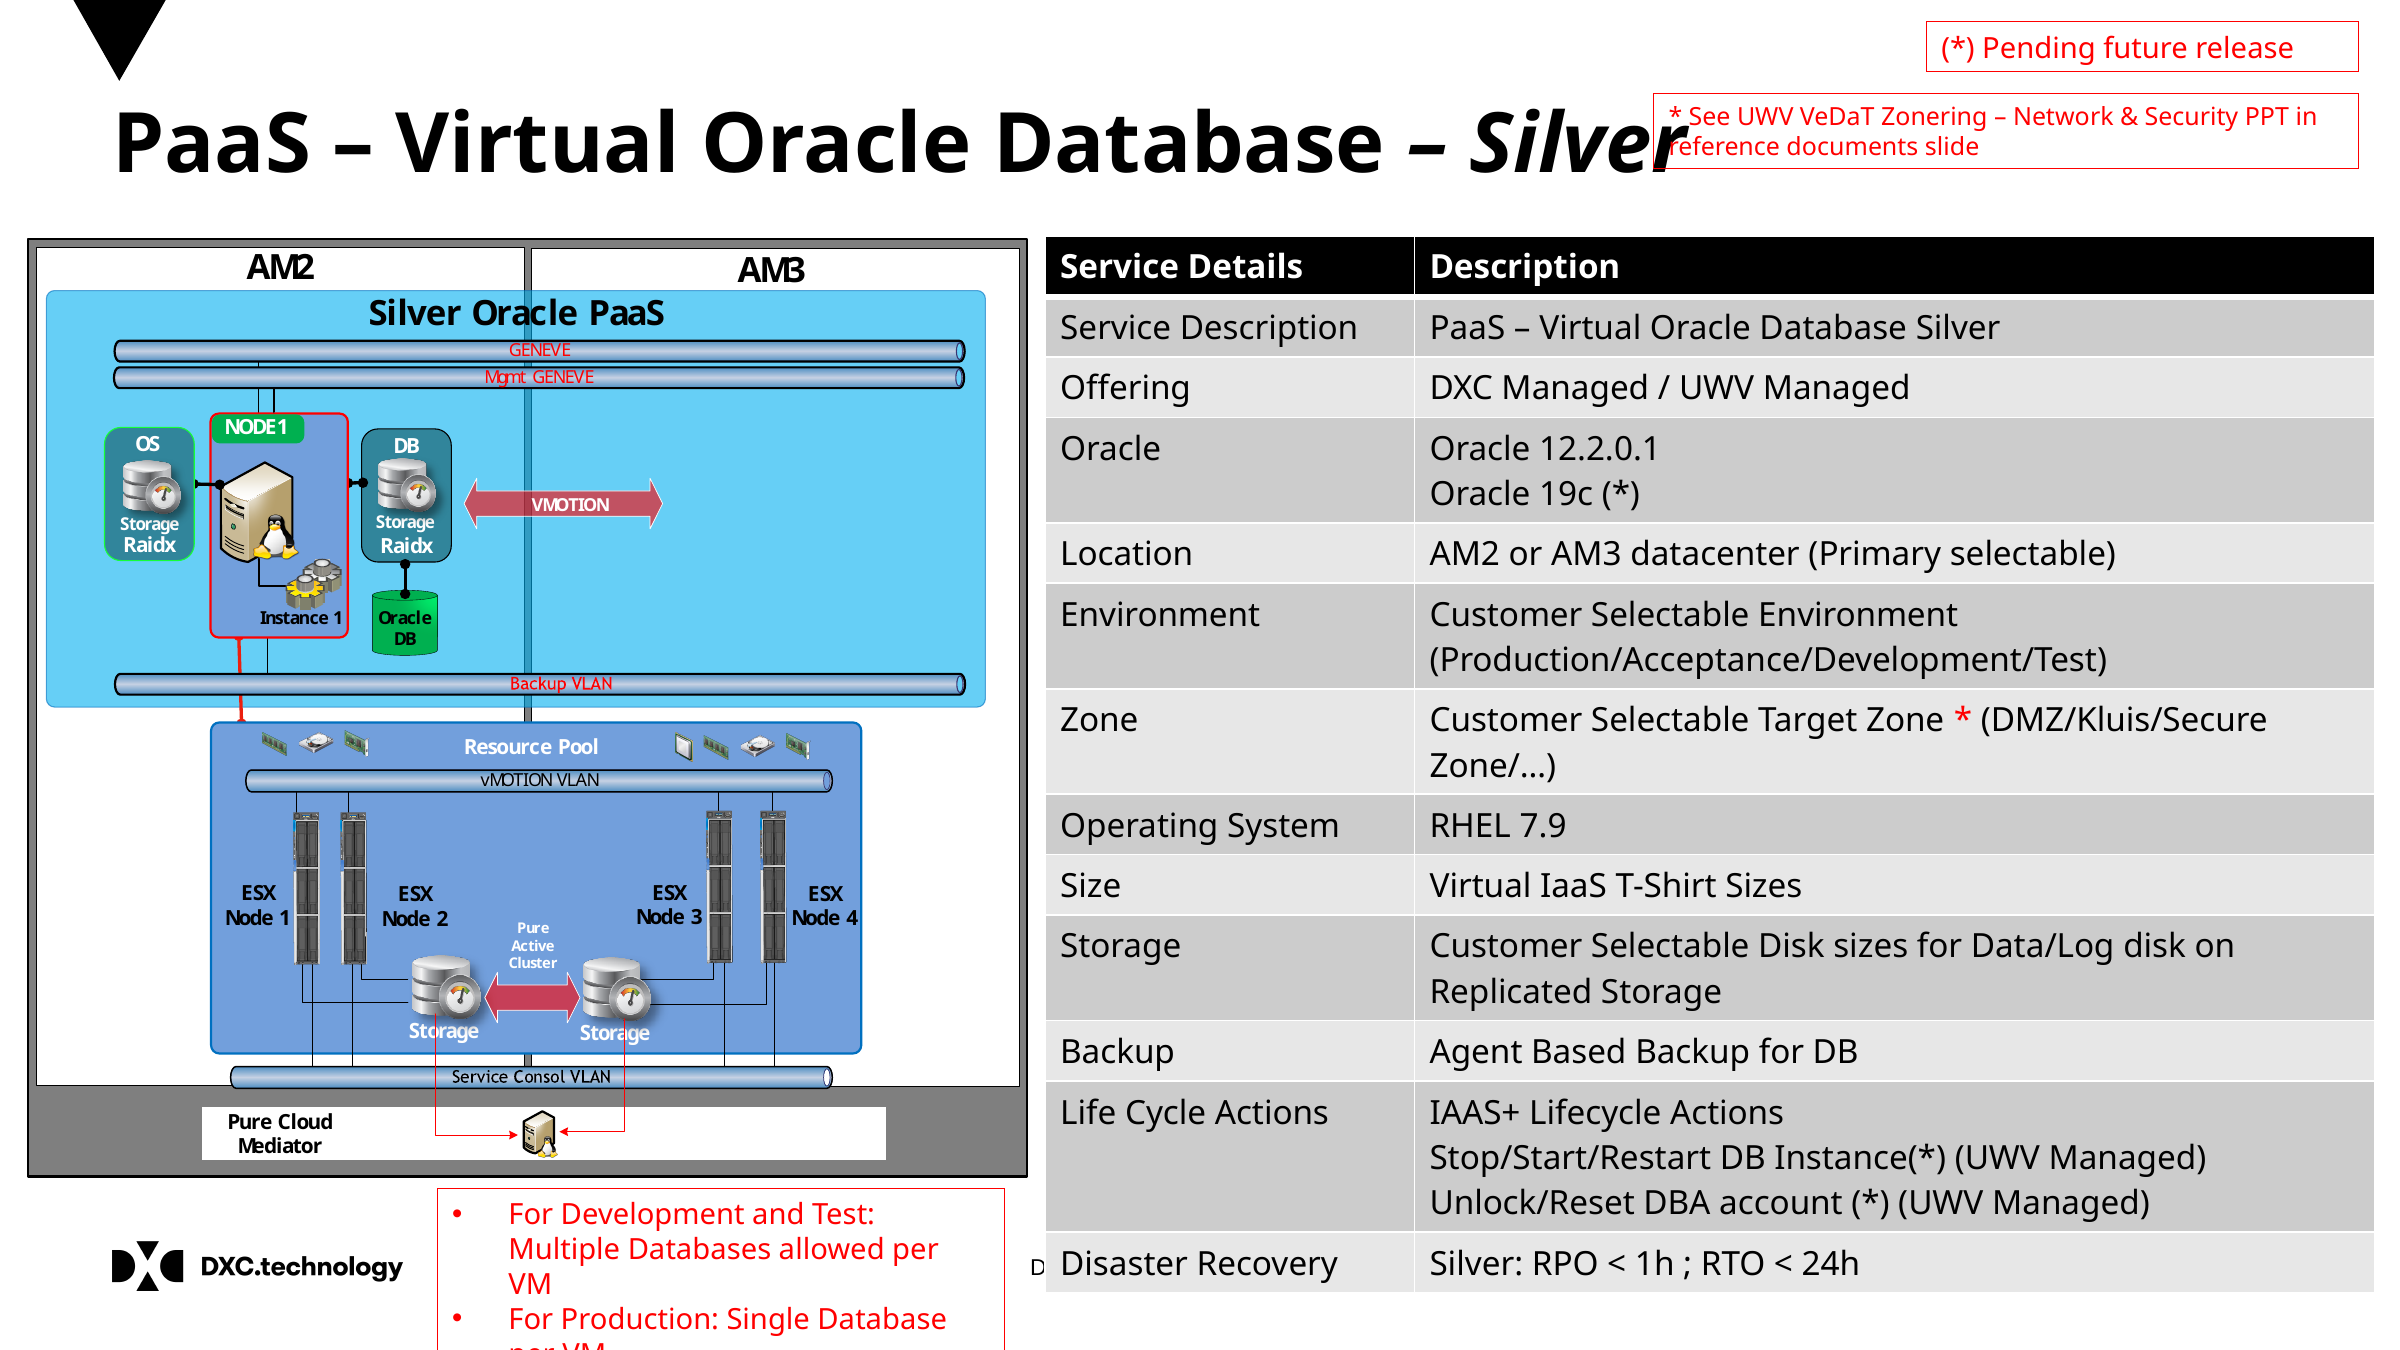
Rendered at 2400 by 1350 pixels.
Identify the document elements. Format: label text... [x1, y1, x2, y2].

table_cell Backup [1046, 1021, 1414, 1080]
table_cell Customer Selectable Disk sizes for Data/Log disk on Replicated Storage [1415, 916, 2374, 1020]
table_cell Oracle 12.2.0.1 Oracle 19c (*) [1415, 418, 2374, 522]
table_cell AM2 or AM3 datacenter (Primary selectable) [1415, 524, 2374, 582]
table_cell IAAS+ Lifecycle Actions Stop/Start/Restart DB Instance(*) (UWV Managed) Unlock/Reset DBA account (*) (UWV Managed) [1415, 1082, 2374, 1231]
text_box * See UWV VeDaT Zonering – Network & Security PPT in reference documents slide [1653, 93, 2359, 169]
text_box (*) Pending future release [1926, 21, 2359, 72]
table_cell Operating System [1046, 795, 1414, 854]
table_cell Zone [1046, 690, 1414, 793]
table_cell Offering [1046, 358, 1414, 417]
title PaaS – Virtual Oracle Database – Silver [112, 104, 2375, 338]
table_cell Environment [1046, 584, 1414, 688]
table_cell RHEL 7.9 [1415, 795, 2374, 854]
table_header Service Details [1046, 237, 1414, 294]
table_cell Storage [1046, 916, 1414, 1020]
table_cell Size [1046, 855, 1414, 914]
table_cell Oracle [1046, 418, 1414, 522]
table_cell Silver: RPO < 1h ; RTO < 24h [1415, 1233, 2374, 1292]
table_cell Virtual IaaS T-Shirt Sizes [1415, 855, 2374, 914]
table_cell Customer Selectable Environment (Production/Acceptance/Development/Test) [1415, 584, 2374, 688]
table_cell Life Cycle Actions [1046, 1082, 1414, 1231]
text_box For Development and Test: Multiple Databases allowed per VM For Production: Single Database per VM [437, 1188, 1005, 1350]
table_cell Agent Based Backup for DB [1415, 1021, 2374, 1080]
table_cell Service Description [1046, 300, 1414, 356]
table_cell Disaster Recovery [1046, 1233, 1414, 1292]
table_cell PaaS – Virtual Oracle Database Silver [1415, 300, 2374, 356]
table_cell DXC Managed / UWV Managed [1415, 358, 2374, 417]
table_cell Customer Selectable Target Zone * (DMZ/Kluis/Secure Zone/…) [1415, 690, 2374, 793]
table_cell Location [1046, 524, 1414, 582]
picture [24, 235, 1029, 1179]
table_header Description [1415, 237, 2374, 294]
